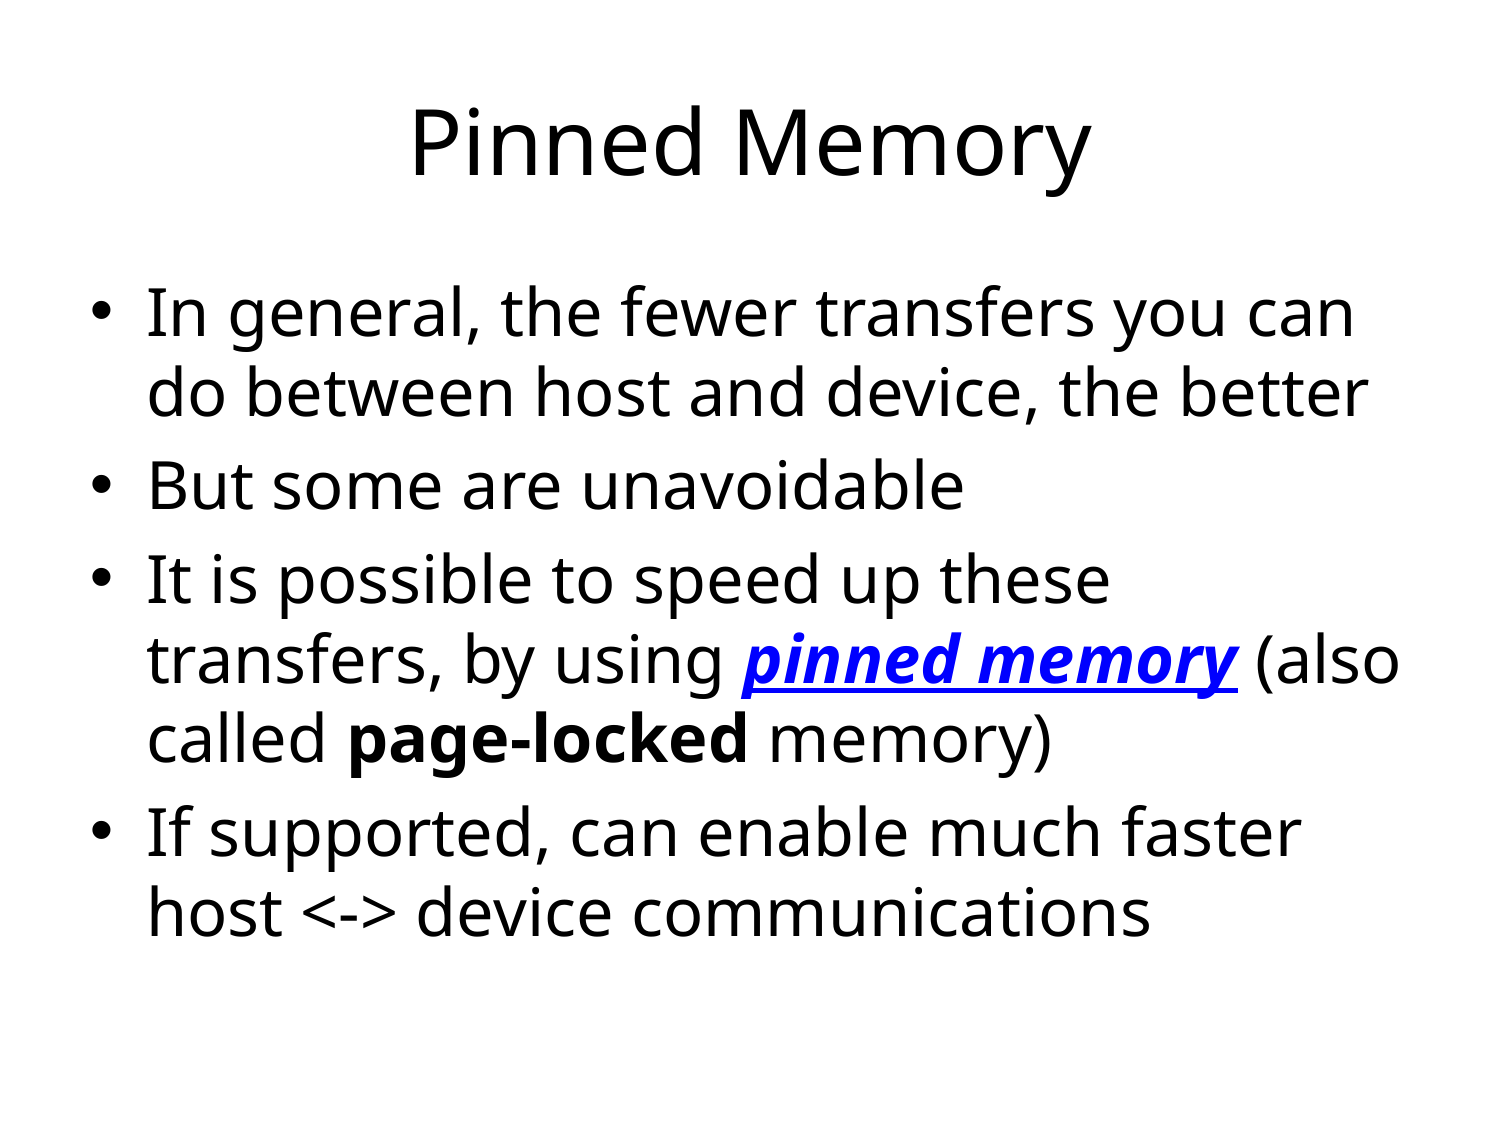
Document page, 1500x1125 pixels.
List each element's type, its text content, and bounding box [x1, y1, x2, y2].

text_box Pinned Memory [74, 45, 1425, 233]
text_box In general, the fewer transfers you can do between host and device, the better But some are unavoidable It is possible to speed up these transfers, by using pinned memory (also called page-locked memory) If supported, can enable much faster host <-> device communications [74, 262, 1425, 1005]
